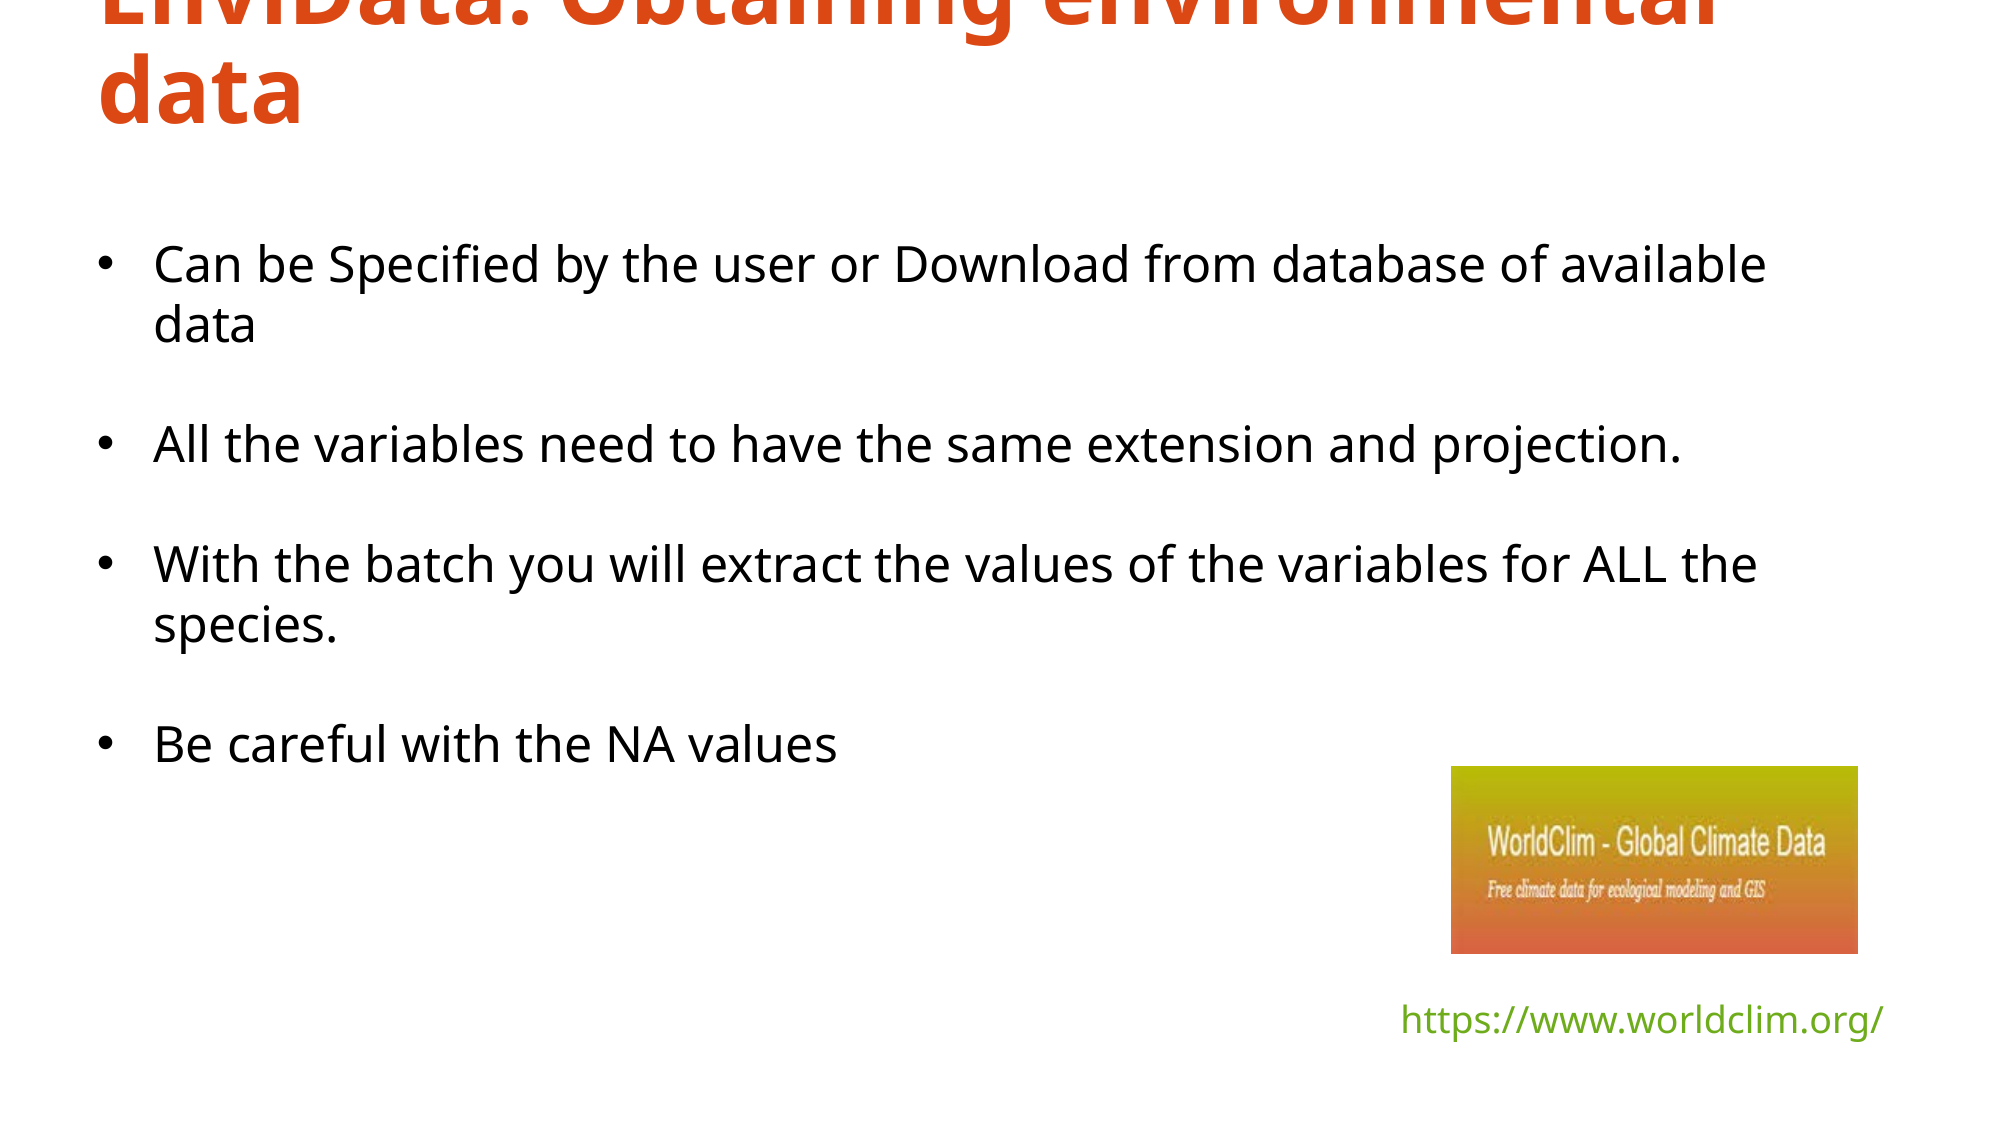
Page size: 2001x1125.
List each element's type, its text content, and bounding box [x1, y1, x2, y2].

text_box EnviData: Obtaining environmental data [82, 35, 1858, 151]
picture [1451, 766, 1859, 955]
text_box https://www.worldclim.org/ [1385, 989, 1968, 1049]
text_box Can be Specified by the user or Download from database of available data All the variables need to have the same extension and projection. With the batch you will extract the values of the variables for ALL the species. Be careful with the NA values [82, 225, 1858, 840]
